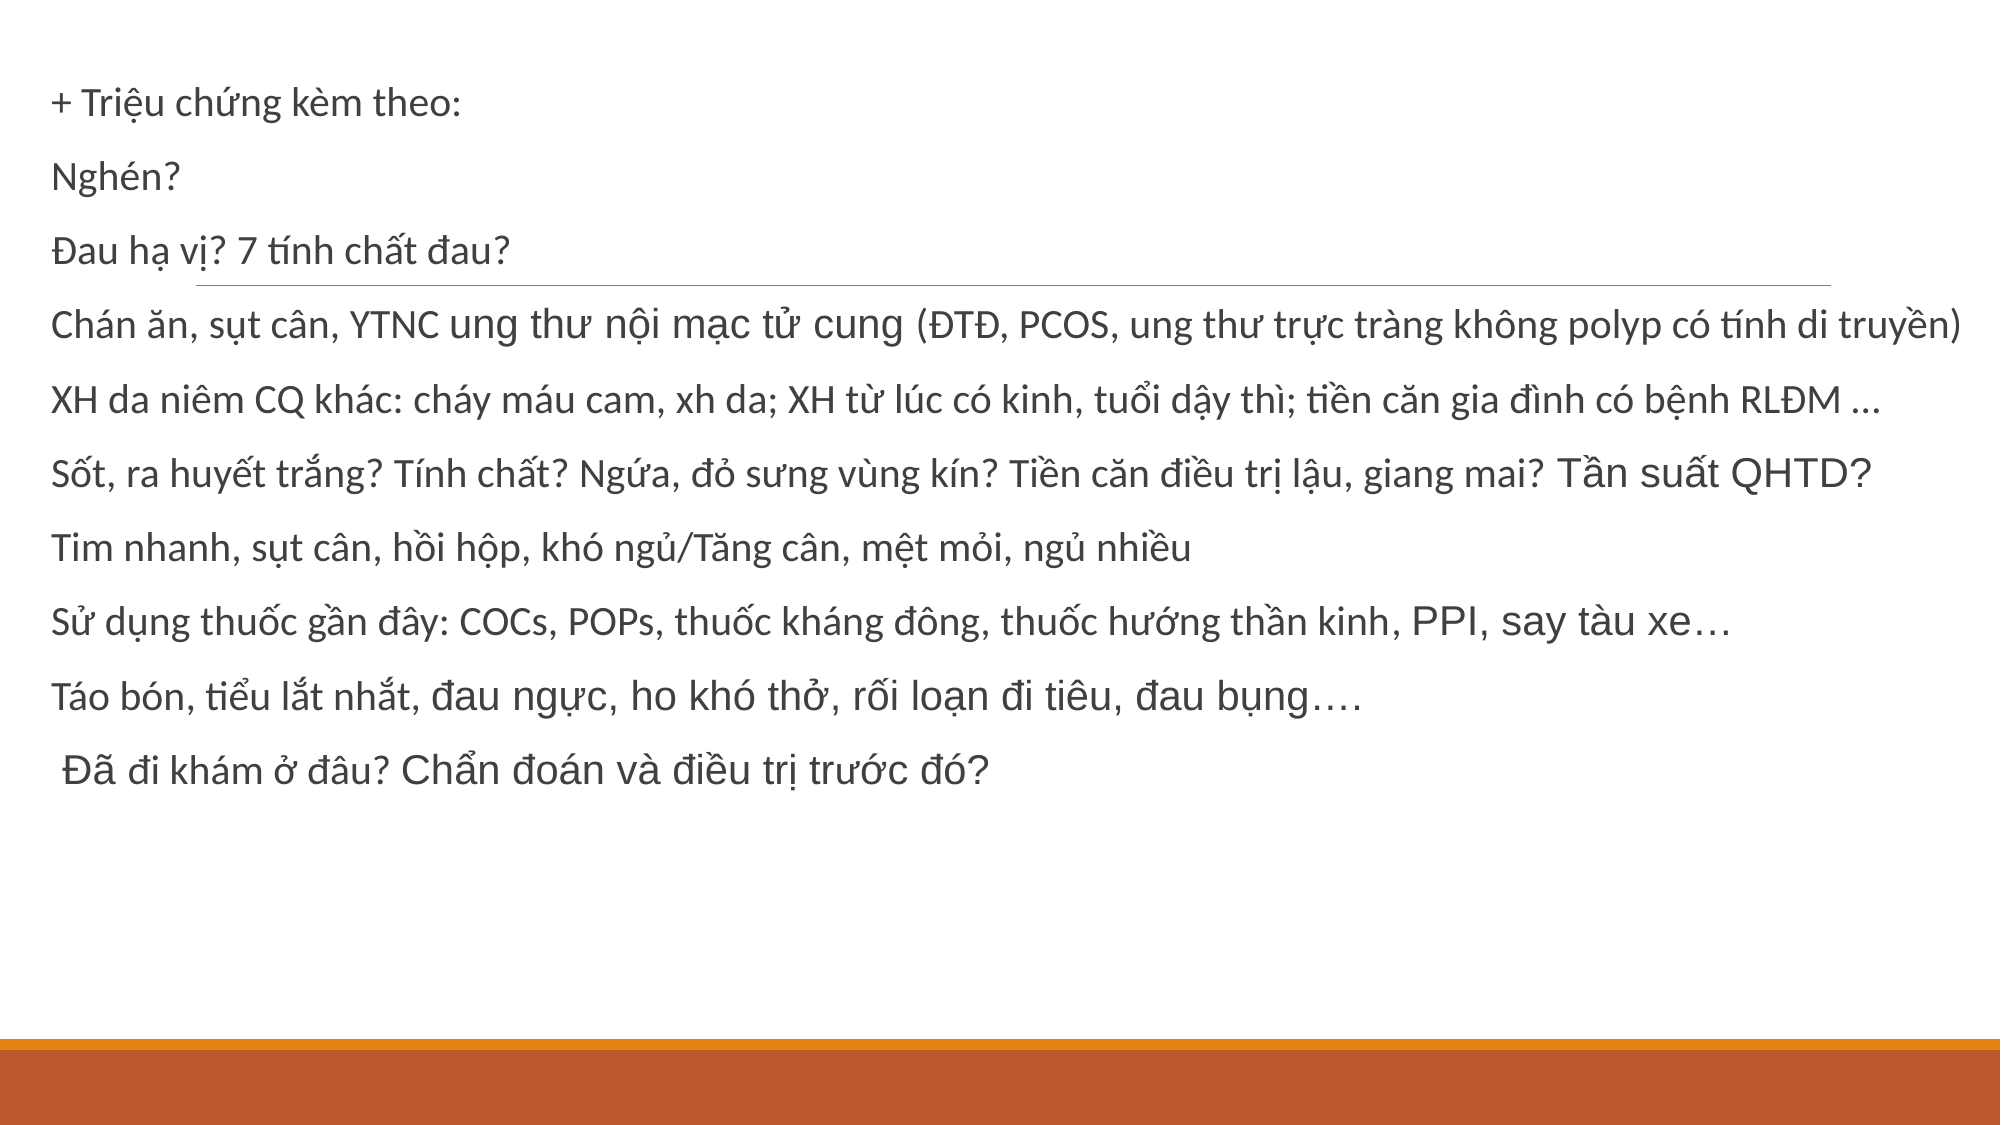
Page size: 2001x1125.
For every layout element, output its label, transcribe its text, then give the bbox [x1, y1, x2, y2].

list + Triệu chứng kèm theo: Nghén? Đau hạ vị? 7 tính chất đau? Chán ăn, sụt cân, YTNC ung thư nội mạc tử cung (ĐTĐ, PCOS, ung thư trực tràng không polyp có tính di truyền) XH da niêm CQ khác: cháy máu cam, xh da; XH từ lúc có kinh, tuổi dậy thì; tiền căn gia đình có bệnh RLĐM … Sốt, ra huyết trắng? Tính chất? Ngứa, đỏ sưng vùng kín? Tiền căn điều trị lậu, giang mai? Tần suất QHTD? Tim nhanh, sụt cân, hồi hộp, khó ngủ/Tăng cân, mệt mỏi, ngủ nhiều Sử dụng thuốc gần đây: COCs, POPs, thuốc kháng đông, thuốc hướng thần kinh, PPI, say tàu xe… Táo bón, tiểu lắt nhắt, đau ngực, ho khó thở, rối loạn đi tiêu, đau bụng…. Đã đi khám ở đâu? Chẩn đoán và điều trị trước đó? [36, 72, 1964, 1125]
